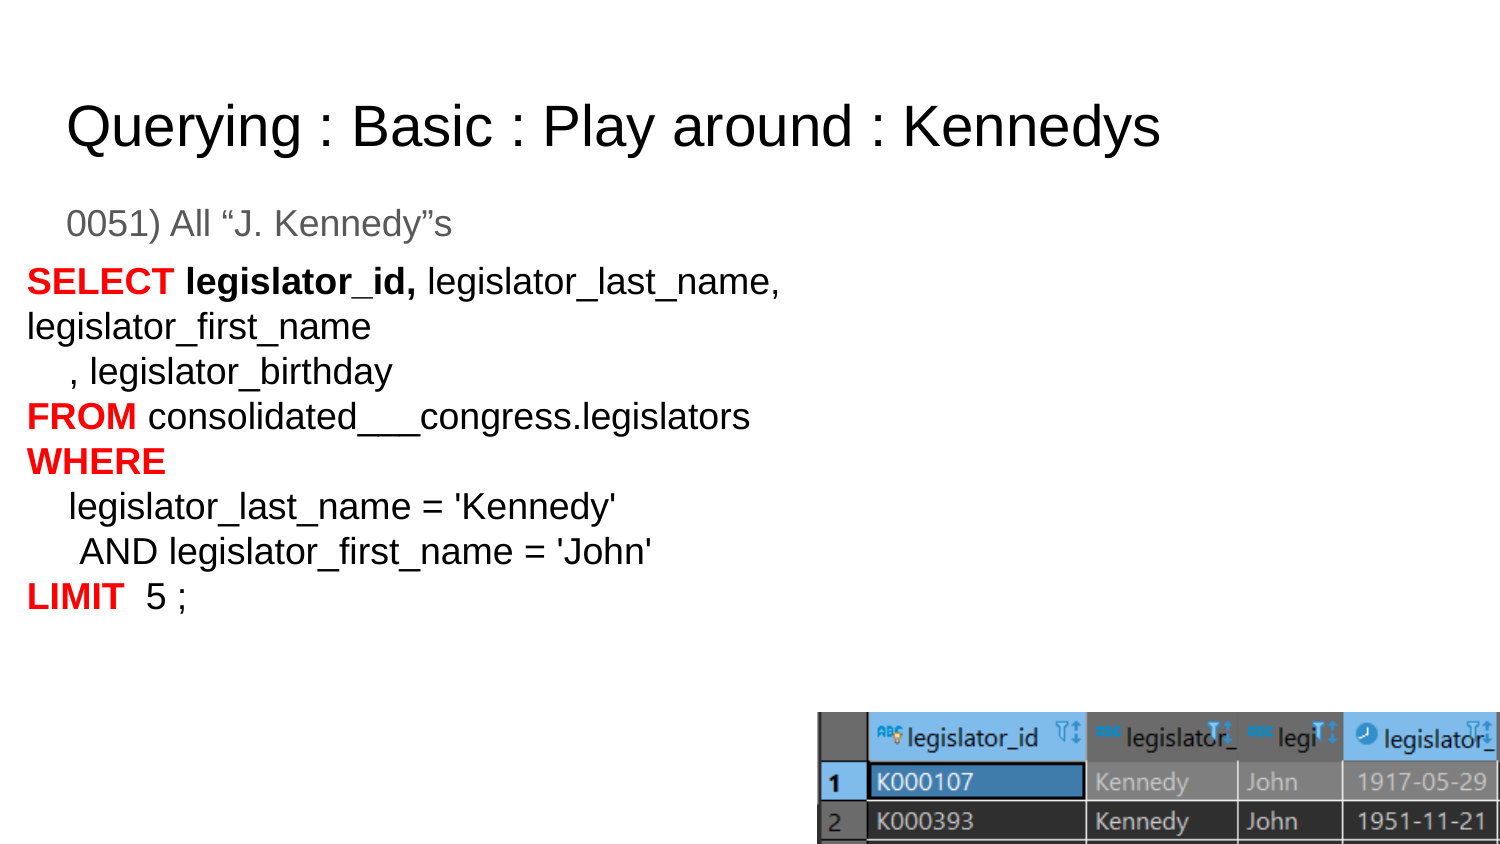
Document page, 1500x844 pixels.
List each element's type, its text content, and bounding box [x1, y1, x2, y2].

picture [816, 712, 1500, 844]
text_box SELECT legislator_id, legislator_last_name, legislator_first_name , legislator_birthday FROM consolidated___congress.legislators WHERE legislator_last_name = 'Kennedy' AND legislator_first_name = 'John' LIMIT 5 ; [11, 242, 951, 817]
title Querying : Basic : Play around : Kennedys [51, 72, 1449, 167]
list 0051) All “J. Kennedy”s [51, 177, 1449, 710]
